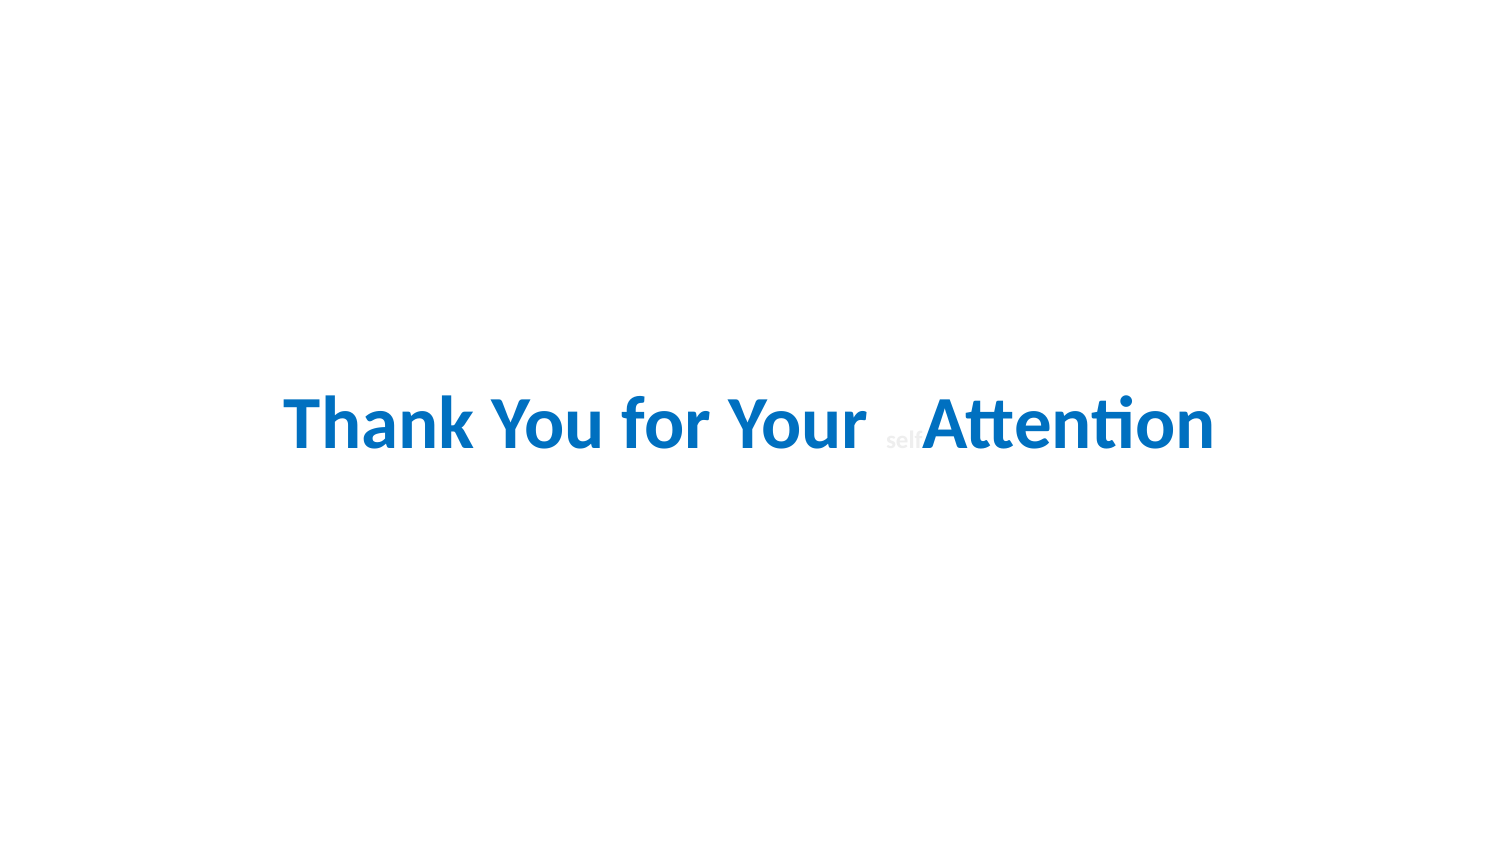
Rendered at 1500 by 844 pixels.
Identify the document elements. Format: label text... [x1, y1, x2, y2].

title Thank You for Your selfAttention [23, 344, 1477, 500]
